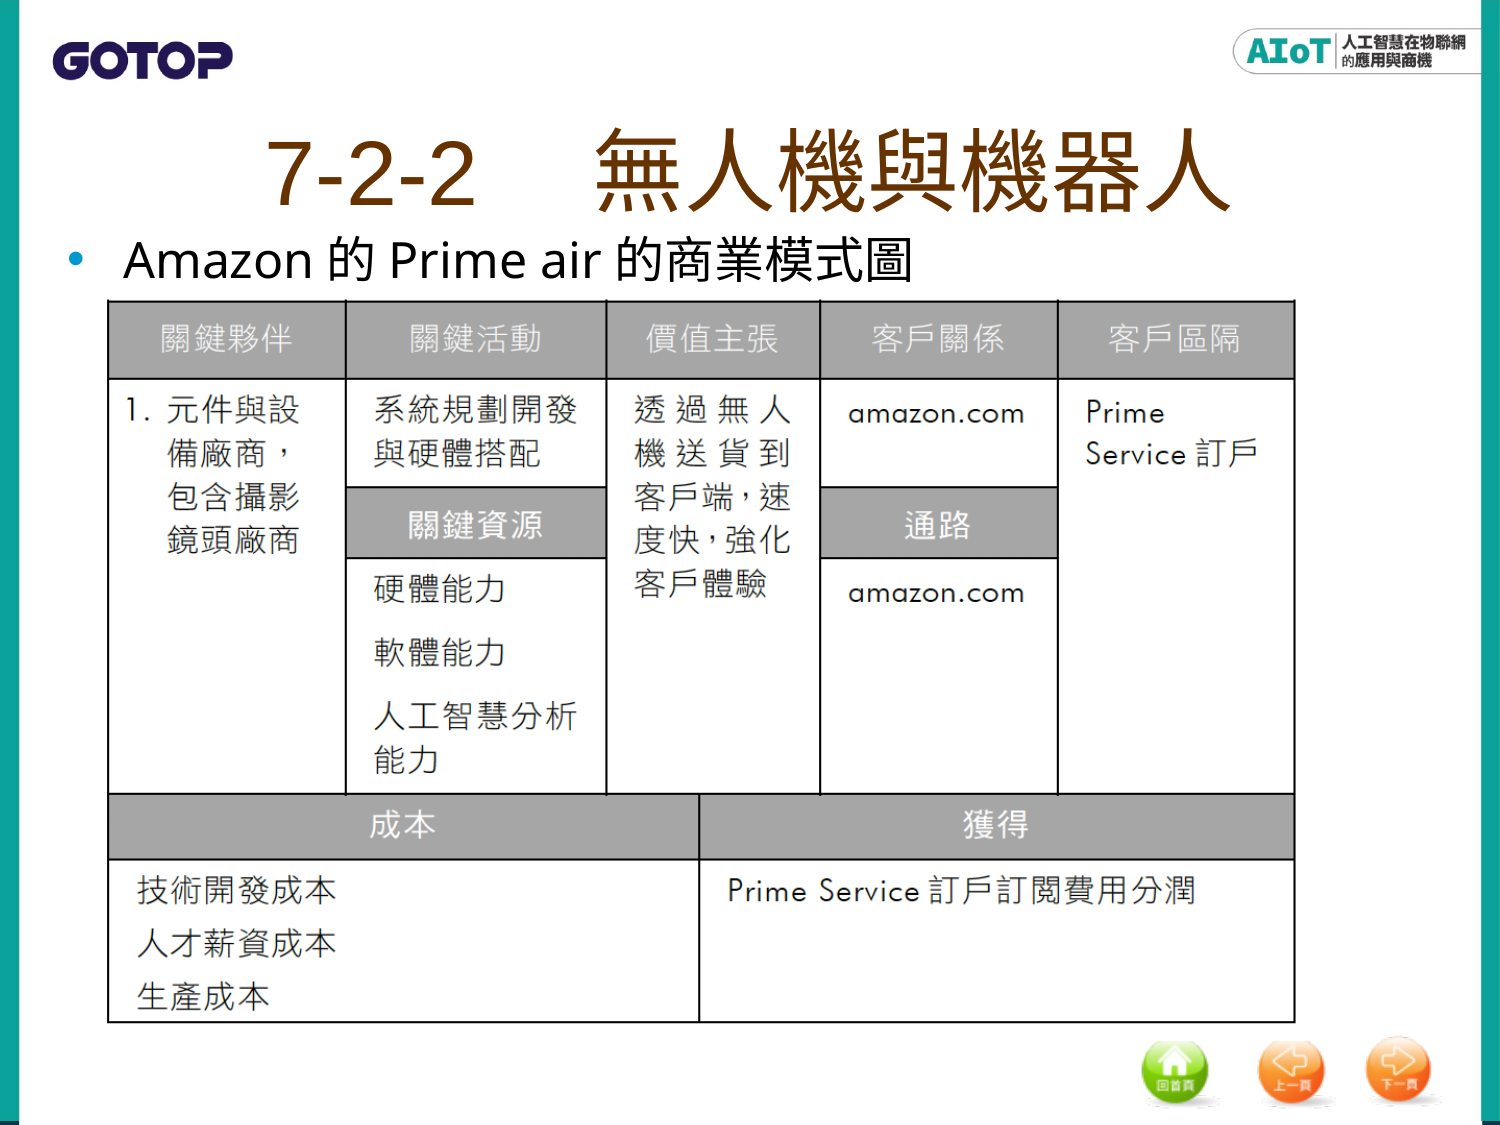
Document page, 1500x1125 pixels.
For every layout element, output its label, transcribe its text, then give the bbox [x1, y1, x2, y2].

text_box Amazon的Prime air的商業模式圖 [52, 220, 1360, 296]
picture [0, 275, 1500, 1125]
title 7-2-2 無人機與機器人 [0, 62, 1500, 275]
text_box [1136, 1029, 1442, 1113]
picture [0, 0, 1500, 62]
